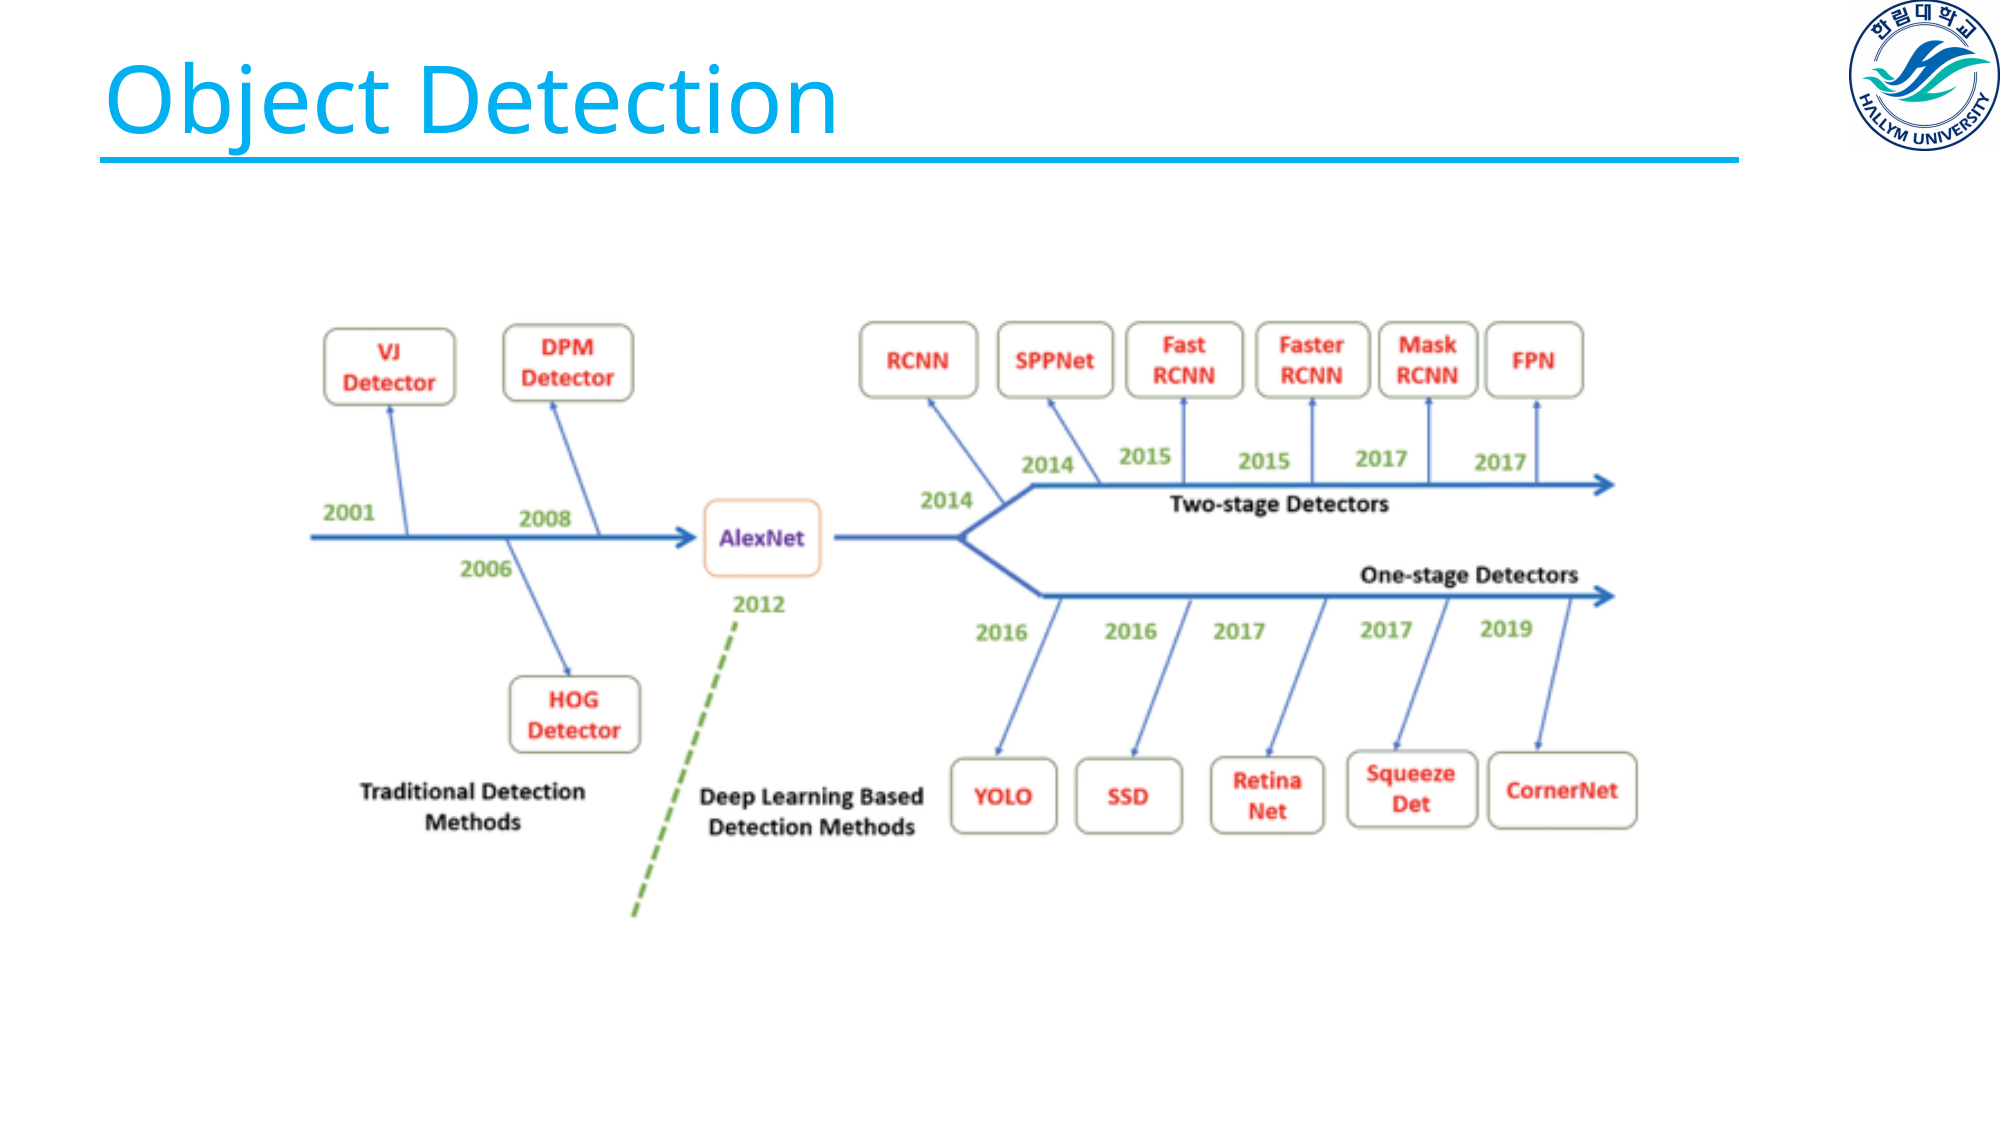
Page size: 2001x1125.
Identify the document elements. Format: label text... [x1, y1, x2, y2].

picture [270, 288, 1699, 938]
picture [1849, 0, 2000, 151]
text_box Object Detection [89, 32, 1587, 160]
